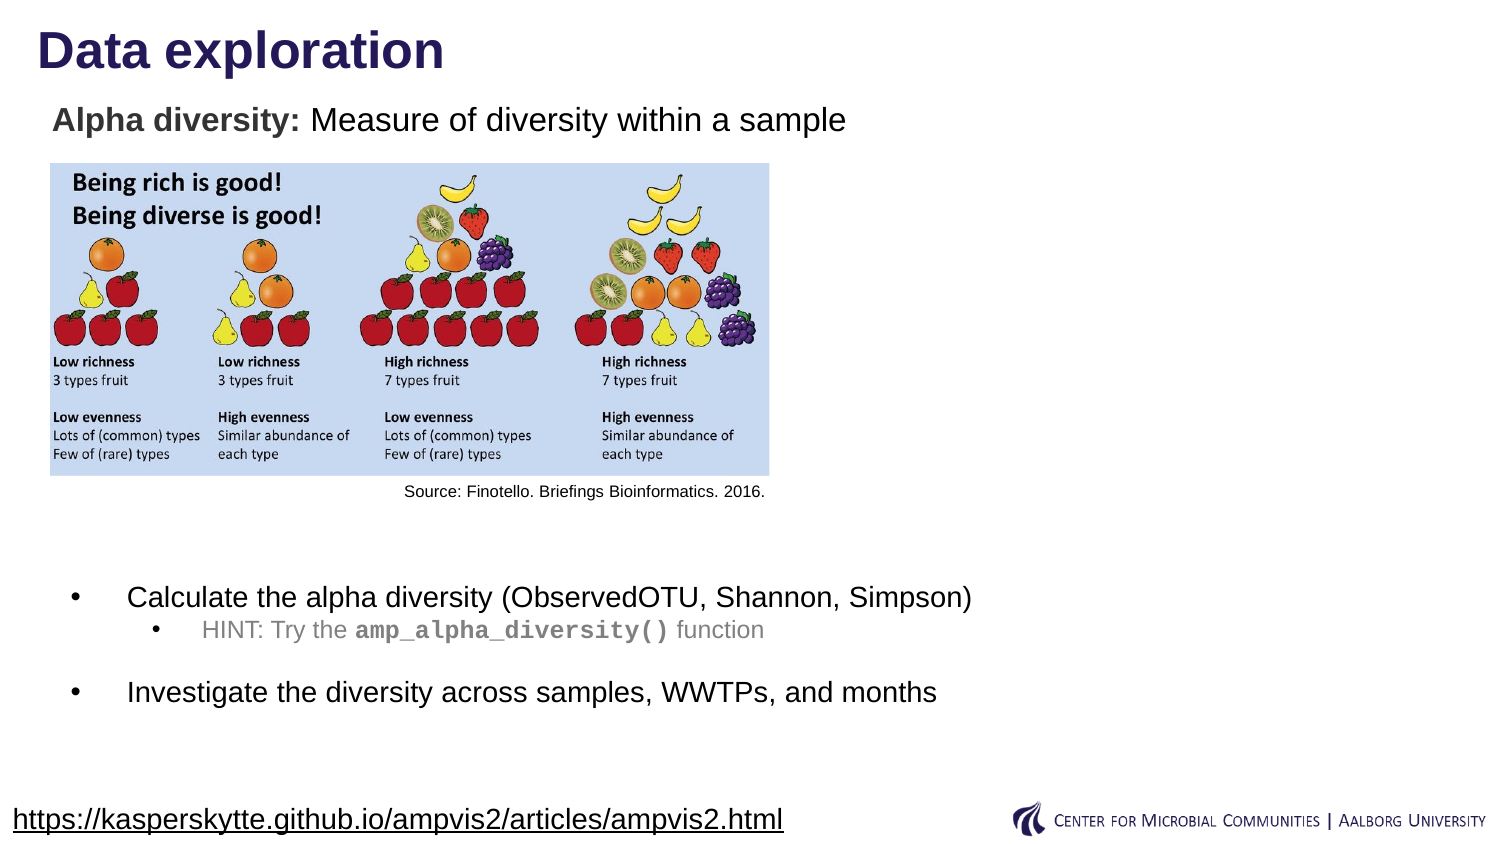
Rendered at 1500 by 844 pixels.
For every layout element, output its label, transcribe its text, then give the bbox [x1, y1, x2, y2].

text_box Alpha diversity: Measure of diversity within a sample [37, 90, 1489, 146]
text_box Data exploration [22, 0, 1421, 94]
picture [984, 792, 1500, 844]
picture [49, 163, 770, 477]
text_box Calculate the alpha diversity (ObservedOTU, Shannon, Simpson) HINT: Try the amp_alpha_diversity() function Investigate the diversity across samples, WWTPs, and months [37, 571, 1344, 716]
text_box Source: Finotello. Briefings Bioinformatics. 2016. [389, 473, 782, 508]
text_box https://kasperskytte.github.io/ampvis2/articles/ampvis2.html [0, 792, 820, 843]
